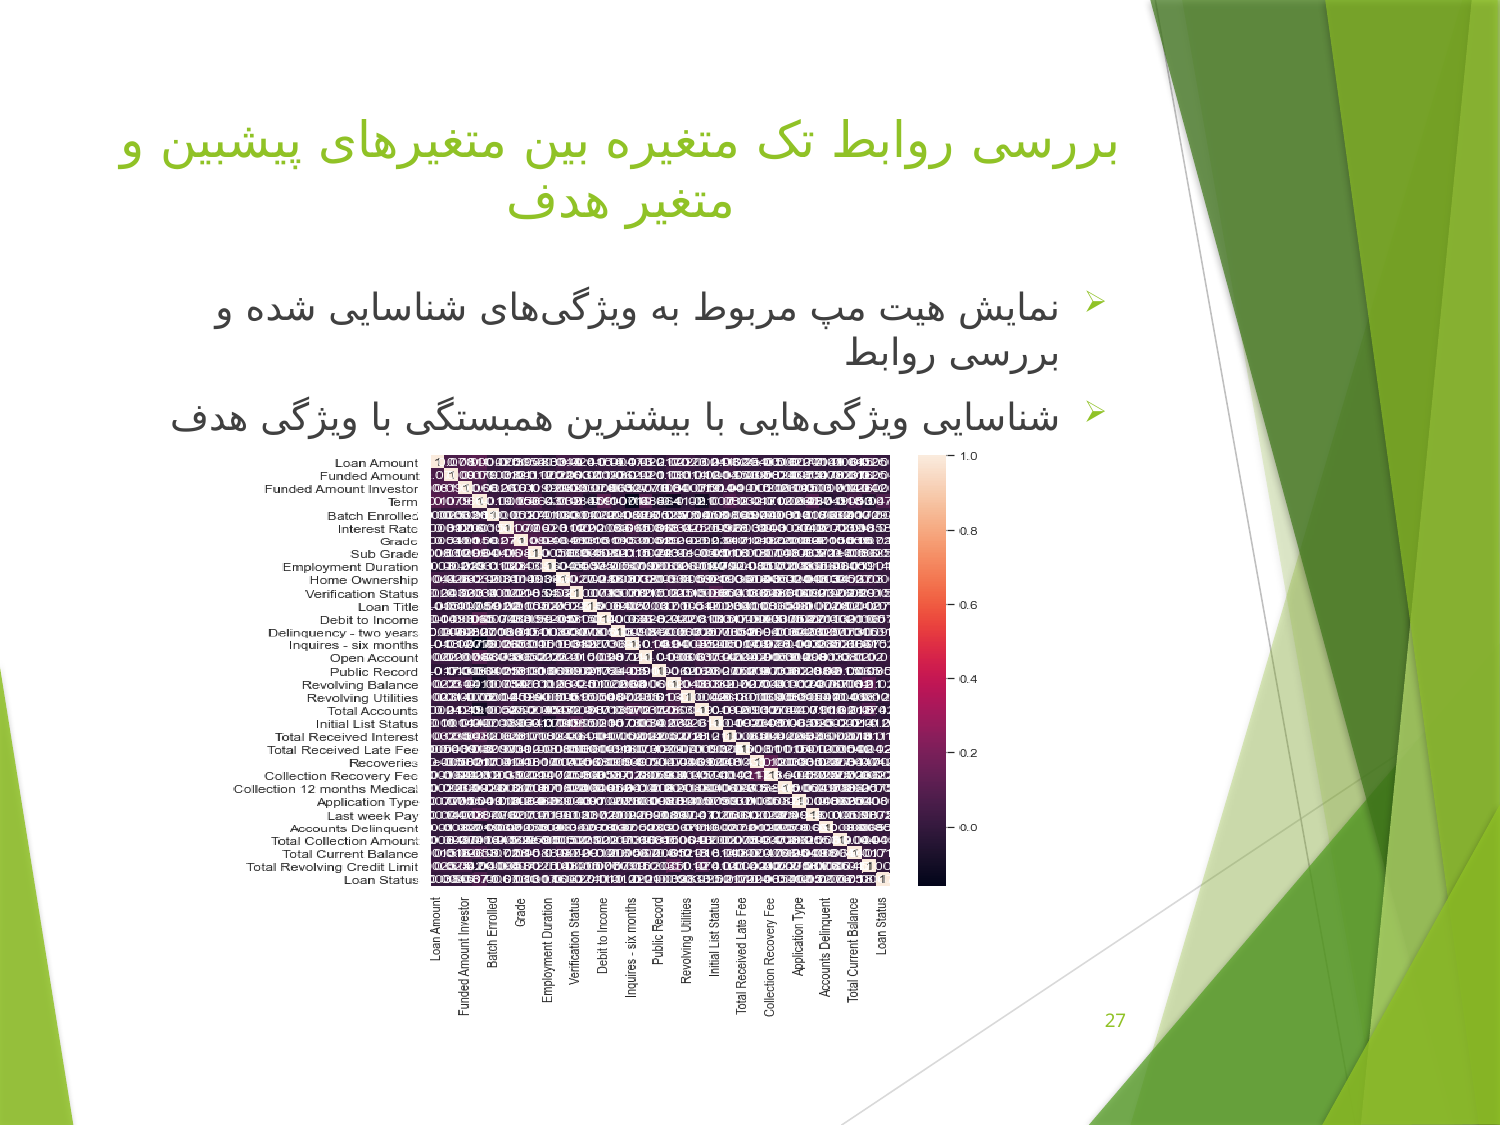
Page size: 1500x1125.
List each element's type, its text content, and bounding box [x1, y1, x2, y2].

picture [224, 445, 988, 1022]
title بررسی روابط تک متغیره بین متغیرهای پیشبین و متغیر هدف [99, 99, 1142, 213]
list نمایش هیت مپ مربوط به ویژگی‌های شناسایی شده و بررسی روابط شناسایی ویژگی‌هایی با بیشترین همبستگی با ویژگی هدف [99, 275, 1142, 1088]
slide_number 27 [1057, 991, 1142, 1051]
